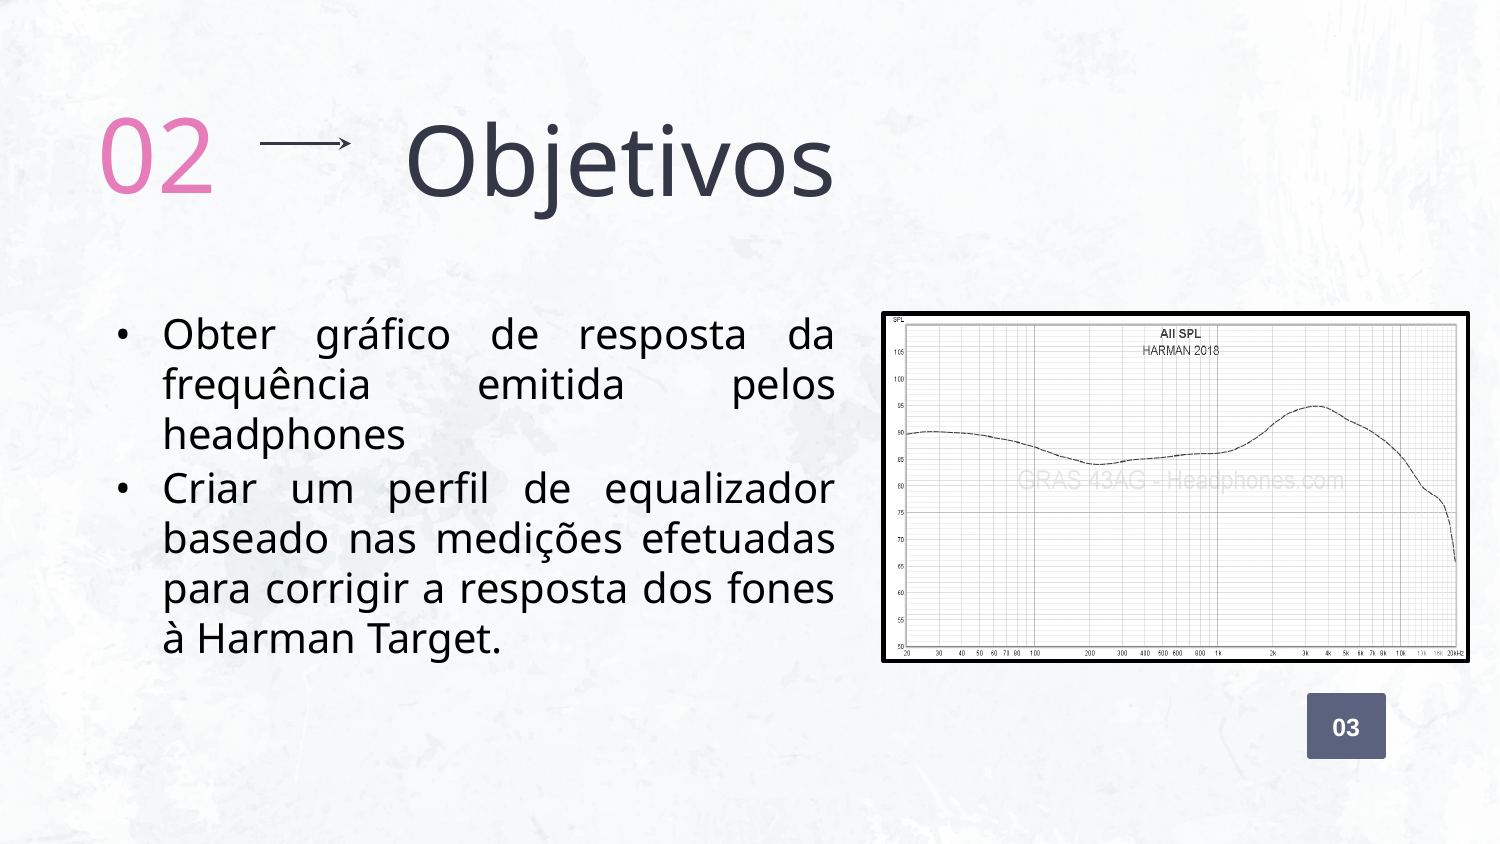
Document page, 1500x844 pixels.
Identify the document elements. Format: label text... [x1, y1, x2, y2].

text_box Obter gráfico de resposta da frequência emitida pelos headphones Criar um perfil de equalizador baseado nas medições efetuadas para corrigir a resposta dos fones à Harman Target. [100, 300, 852, 825]
picture [0, 0, 1500, 844]
text_box 03 [1309, 695, 1383, 756]
title Objetivos [417, 65, 868, 222]
title 02 [82, 55, 417, 232]
